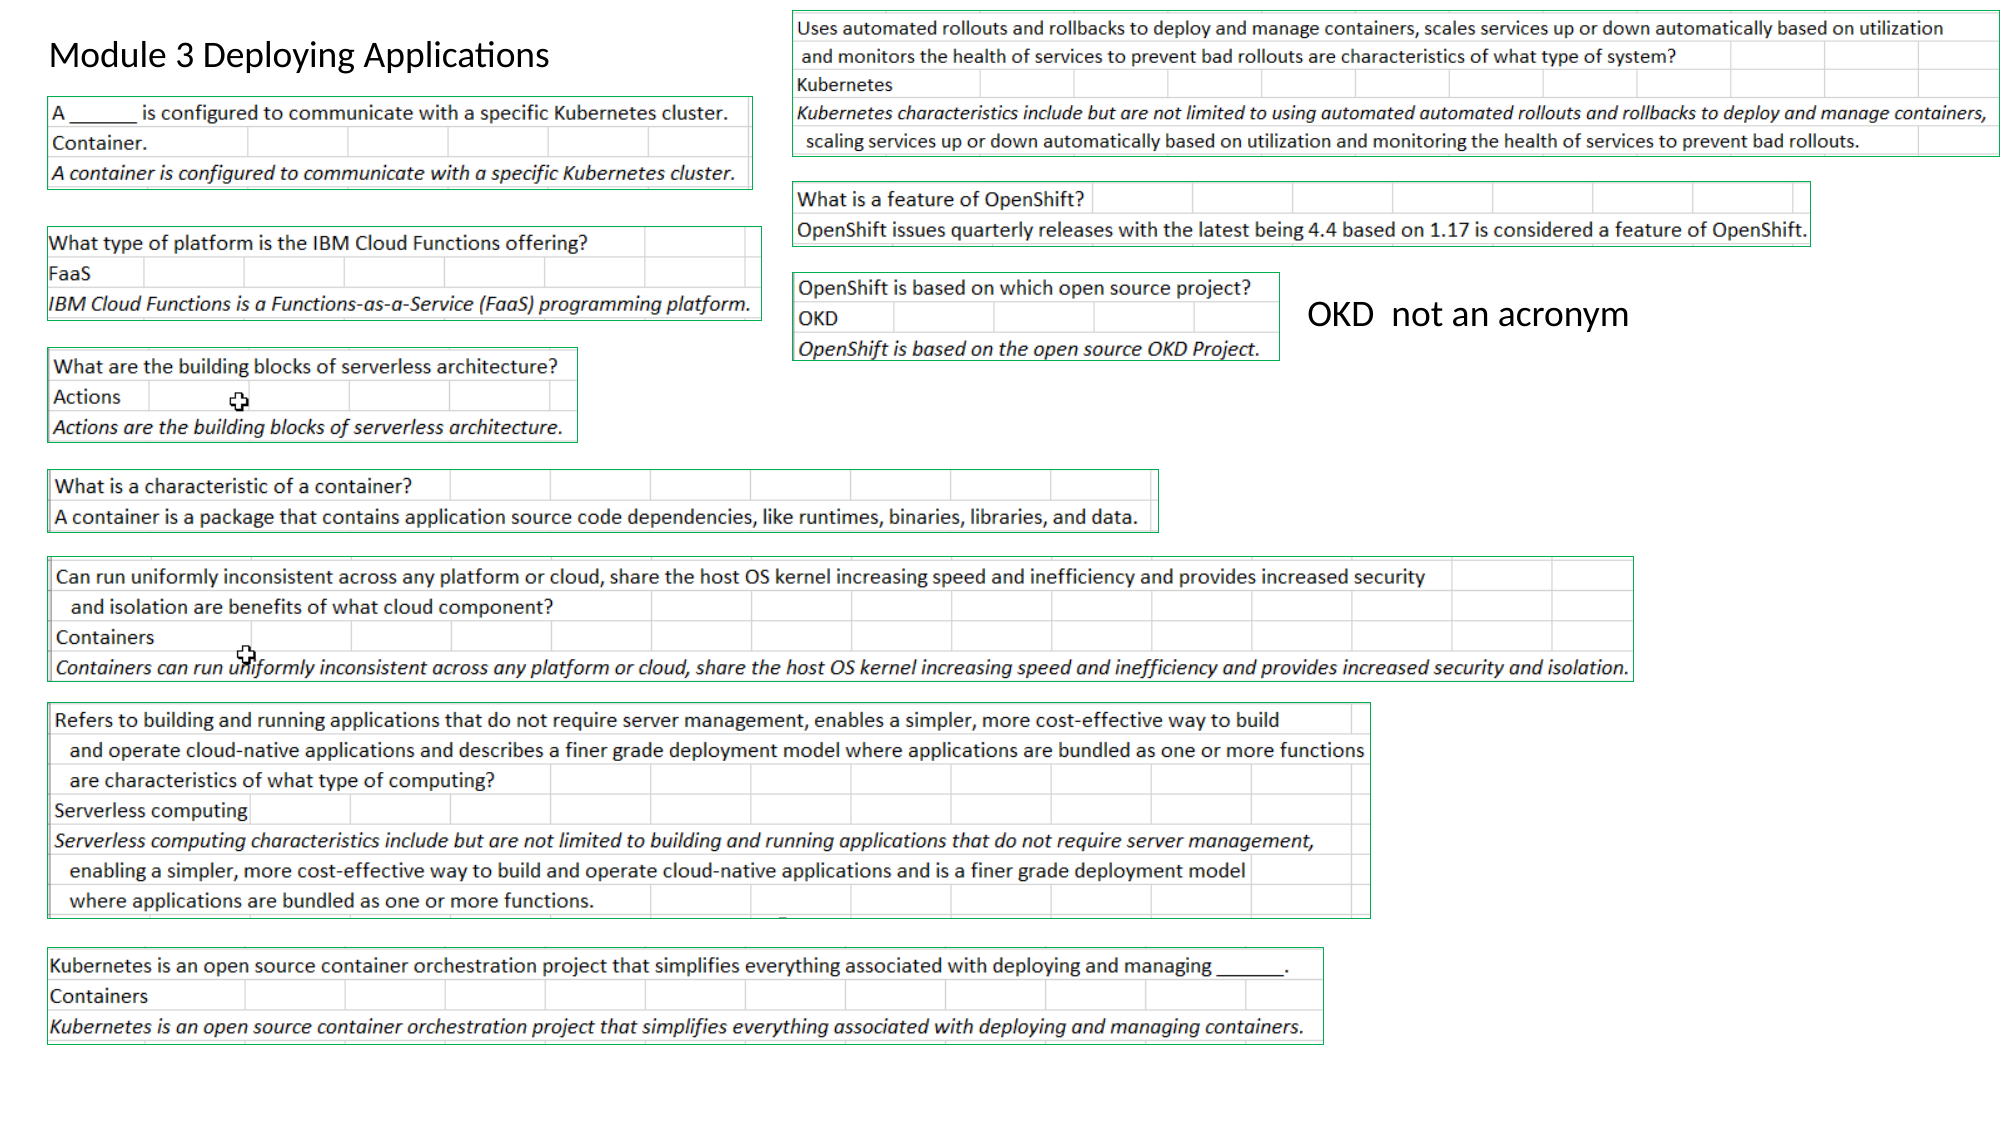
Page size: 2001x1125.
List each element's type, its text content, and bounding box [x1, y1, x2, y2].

picture [47, 226, 762, 321]
picture [792, 181, 1811, 247]
picture [47, 347, 578, 443]
picture [792, 272, 1280, 361]
picture [792, 10, 2000, 157]
picture [47, 96, 753, 190]
picture [47, 469, 1159, 533]
text_box Module 3 Deploying Applications [33, 22, 792, 83]
picture [47, 556, 1634, 682]
text_box OKD not an acronym [1292, 281, 1646, 342]
picture [47, 946, 1324, 1045]
picture [47, 702, 1371, 919]
